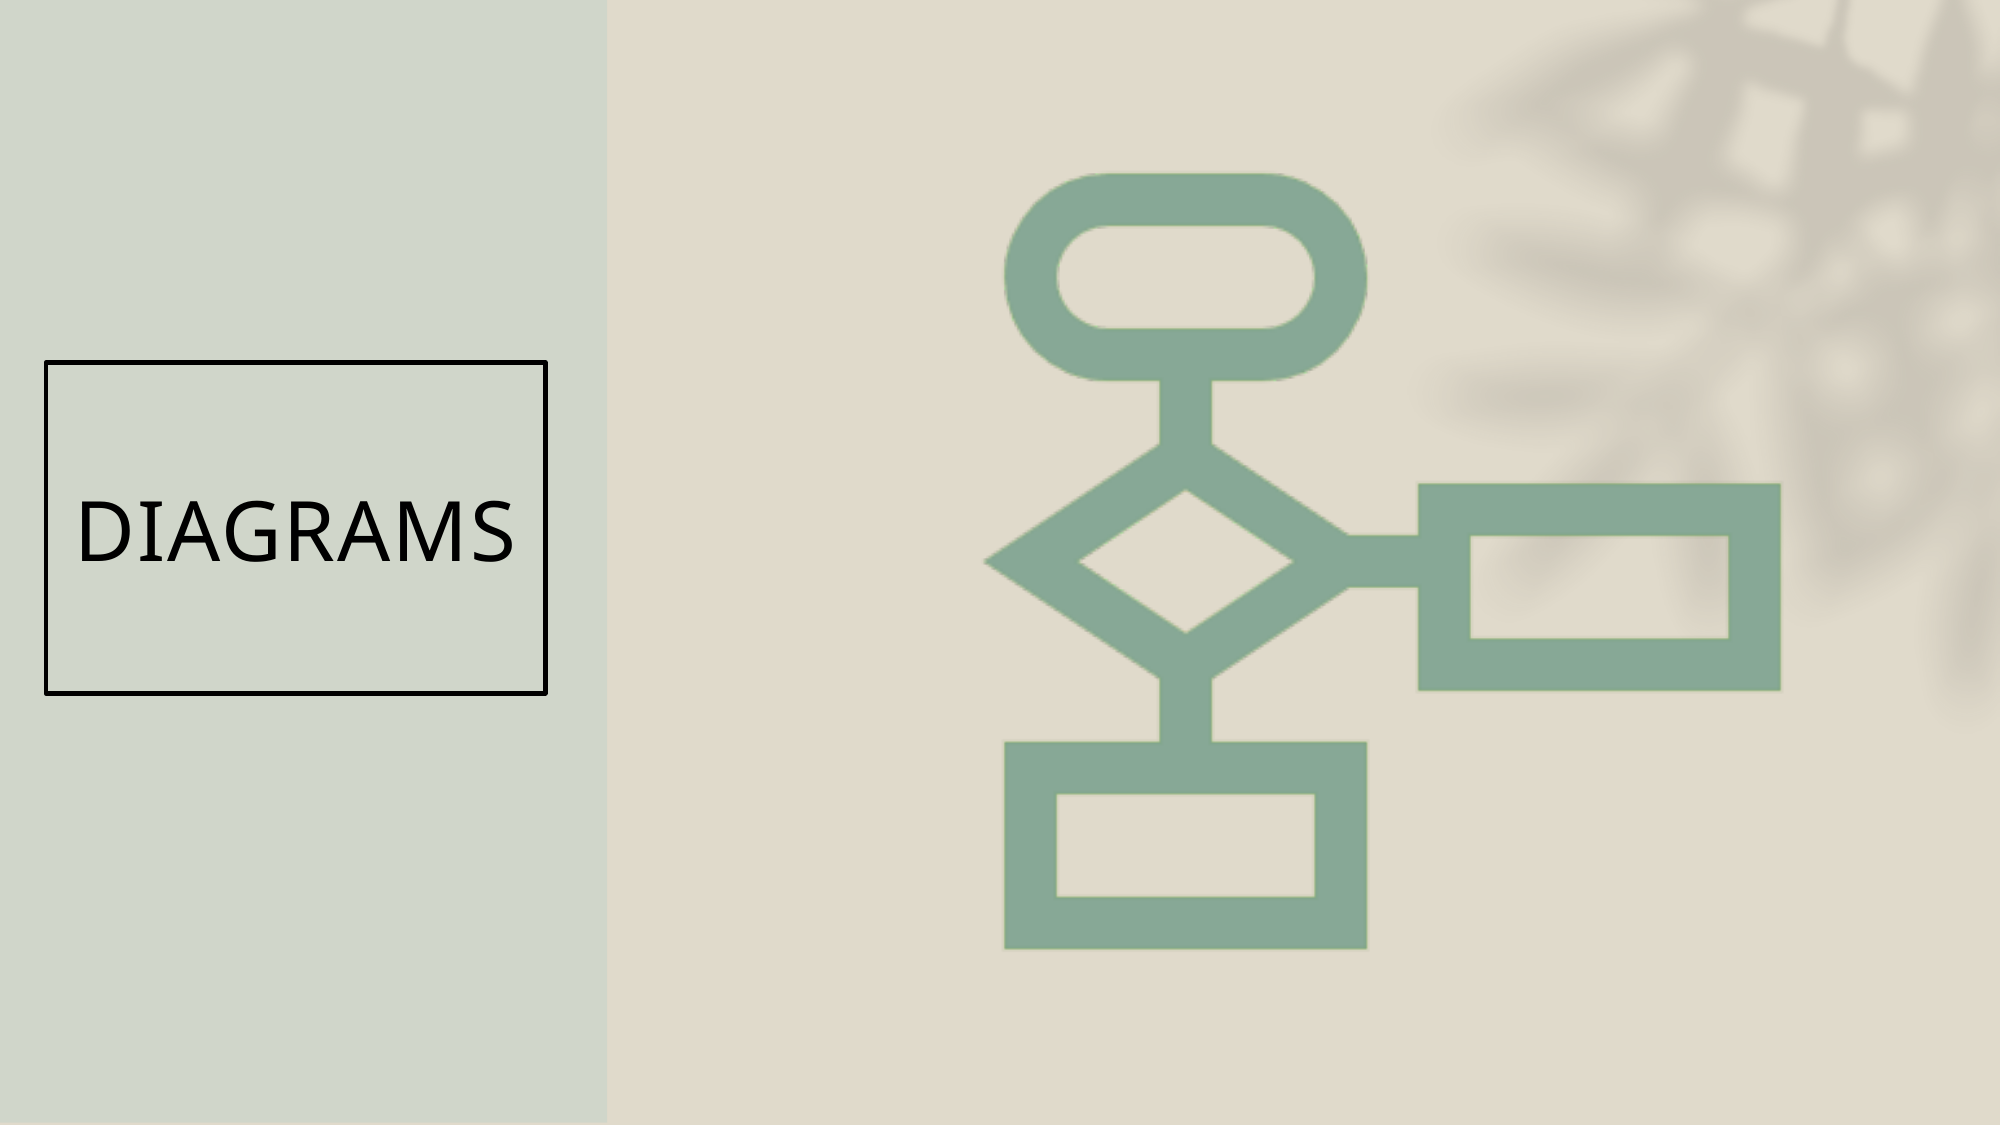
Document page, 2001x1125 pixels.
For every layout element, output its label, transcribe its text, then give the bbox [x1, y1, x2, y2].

title Diagrams [44, 360, 548, 696]
picture [871, 92, 1864, 1084]
